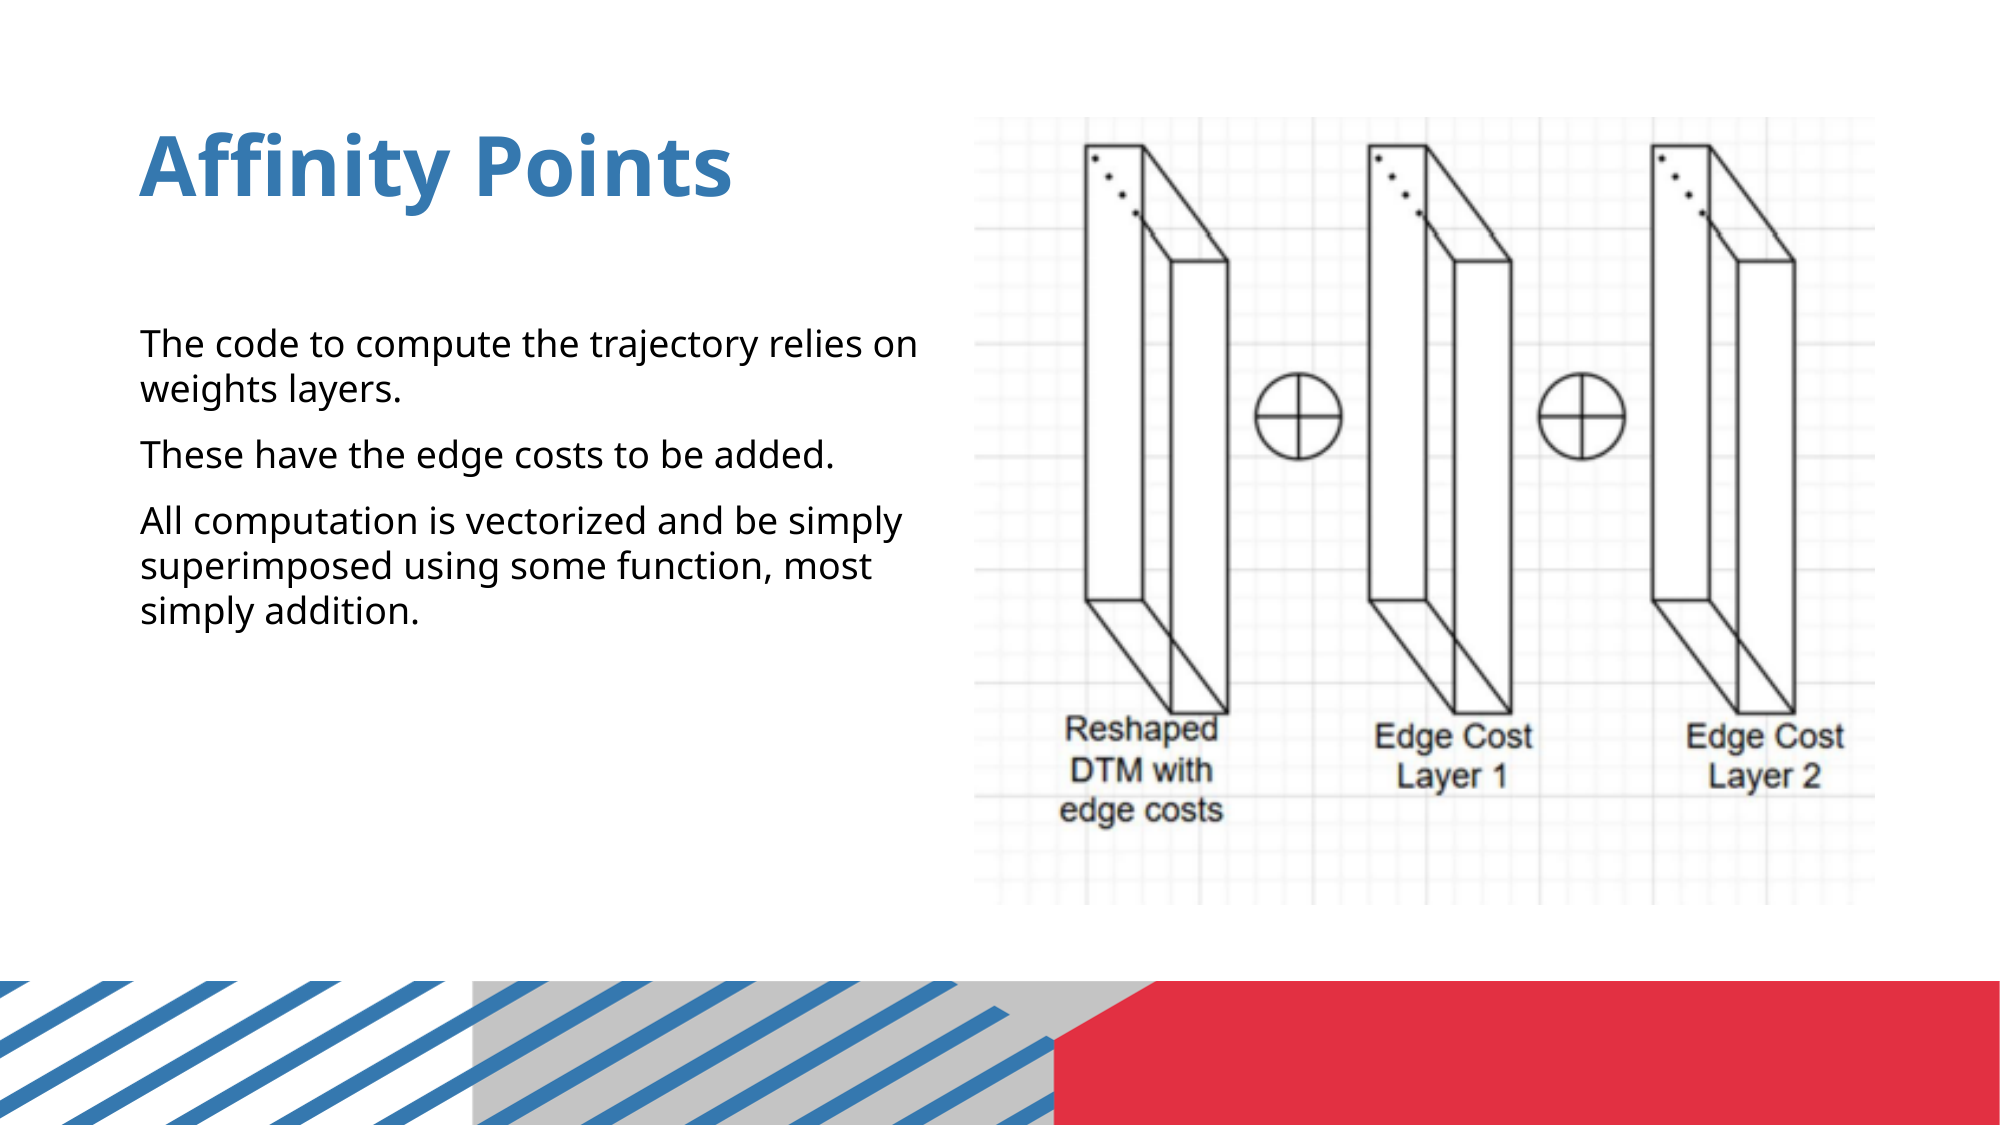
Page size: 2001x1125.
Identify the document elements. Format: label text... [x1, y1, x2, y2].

picture [0, 981, 2000, 1125]
picture [974, 117, 1875, 905]
title Affinity Points [125, 117, 974, 312]
list The code to compute the trajectory relies on weights layers. These have the edge costs to be added. All computation is vectorized and be simply superimposed using some function, most simply addition. [125, 312, 974, 850]
